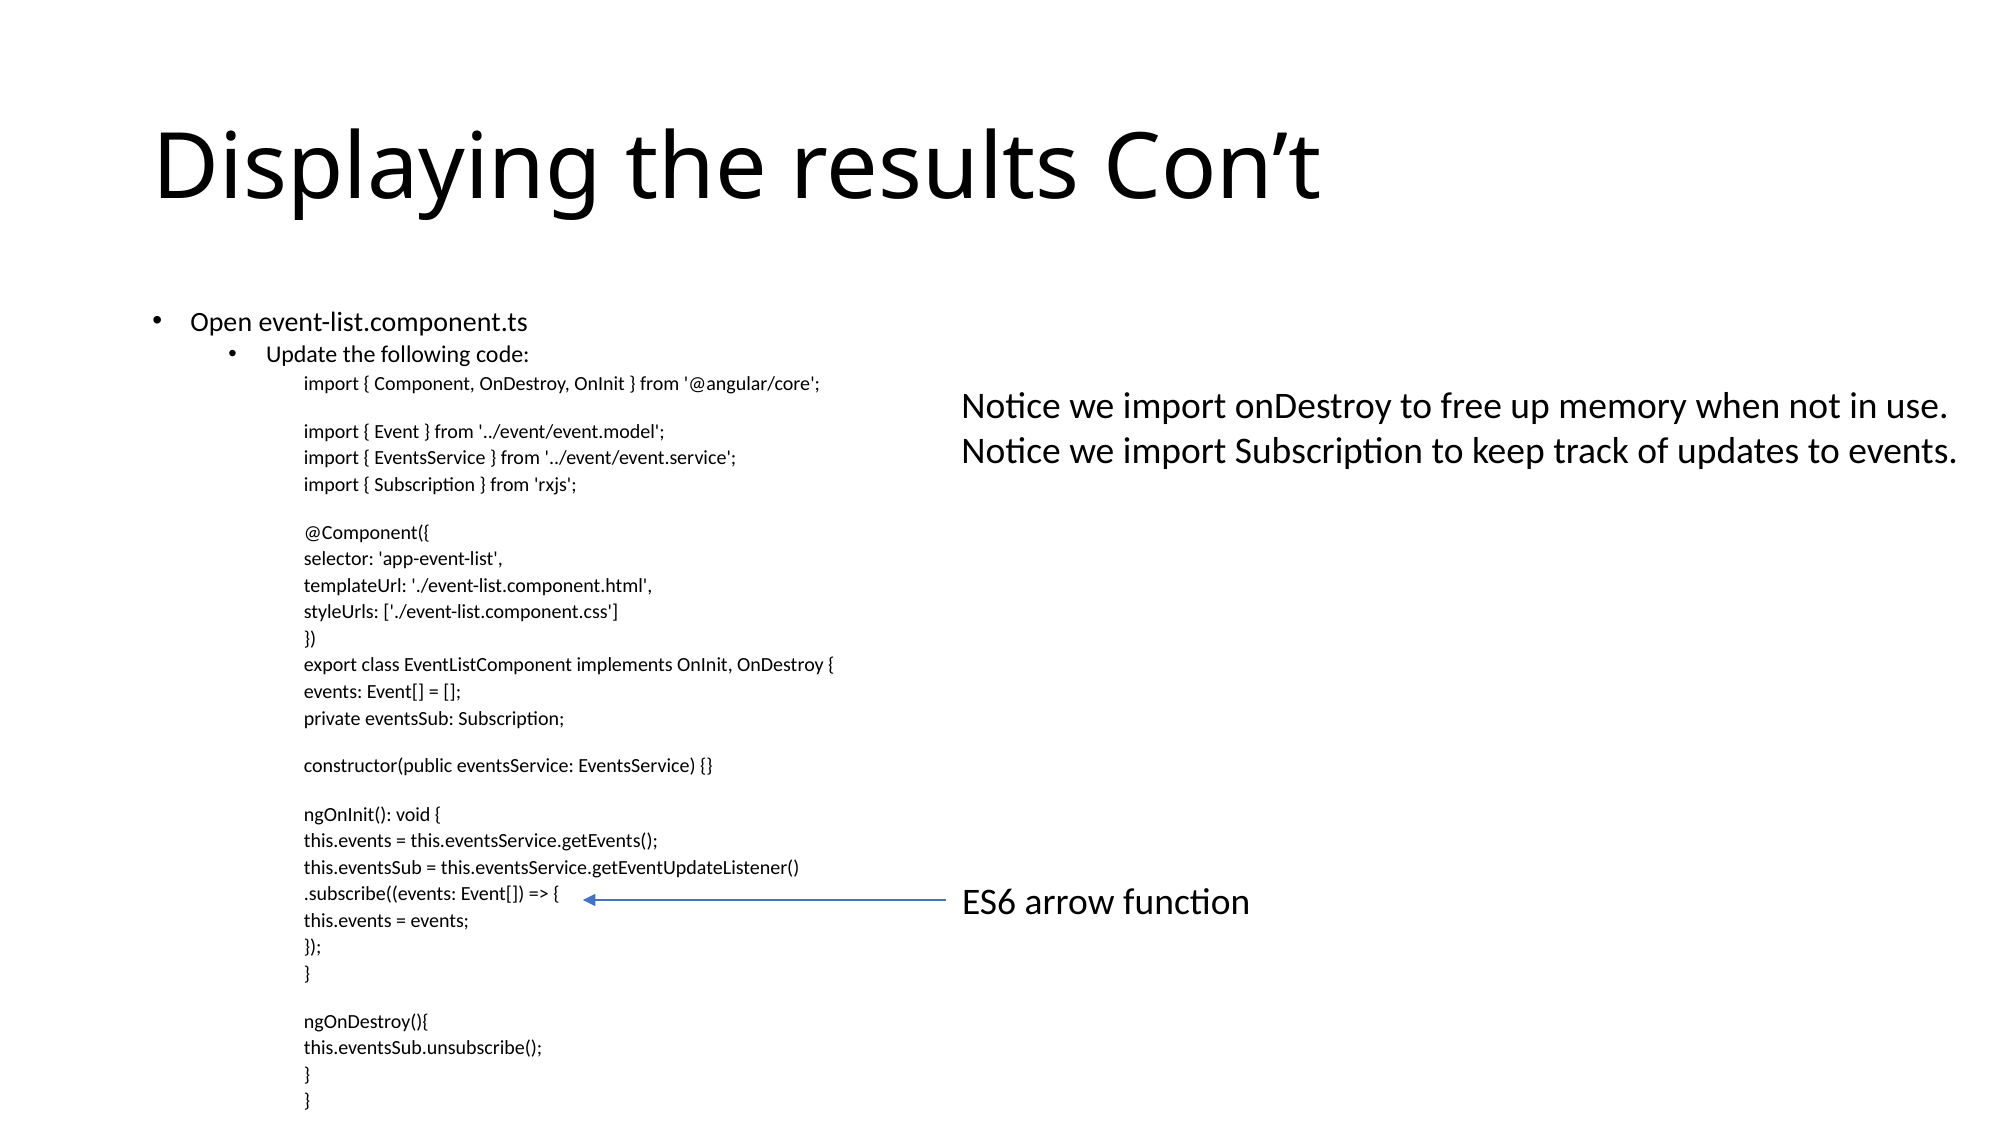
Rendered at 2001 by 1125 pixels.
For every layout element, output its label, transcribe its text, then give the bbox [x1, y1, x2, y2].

title Displaying the results Con’t [137, 59, 1863, 278]
list Open event-list.component.ts Update the following code: import { Component, OnDestroy, OnInit } from '@angular/core'; import { Event } from '../event/event.model'; import { EventsService } from '../event/event.service'; import { Subscription } from 'rxjs'; @Component({ selector: 'app-event-list', templateUrl: './event-list.component.html', styleUrls: ['./event-list.component.css'] }) export class EventListComponent implements OnInit, OnDestroy { events: Event[] = []; private eventsSub: Subscription; constructor(public eventsService: EventsService) {} ngOnInit(): void { this.events = this.eventsService.getEvents(); this.eventsSub = this.eventsService.getEventUpdateListener() .subscribe((events: Event[]) => { this.events = events; }); } ngOnDestroy(){ this.eventsSub.unsubscribe(); } } [137, 299, 1863, 1125]
text_box Notice we import onDestroy to free up memory when not in use. Notice we import Subscription to keep track of updates to events. [946, 373, 1975, 479]
text_box ES6 arrow function [947, 869, 1266, 930]
